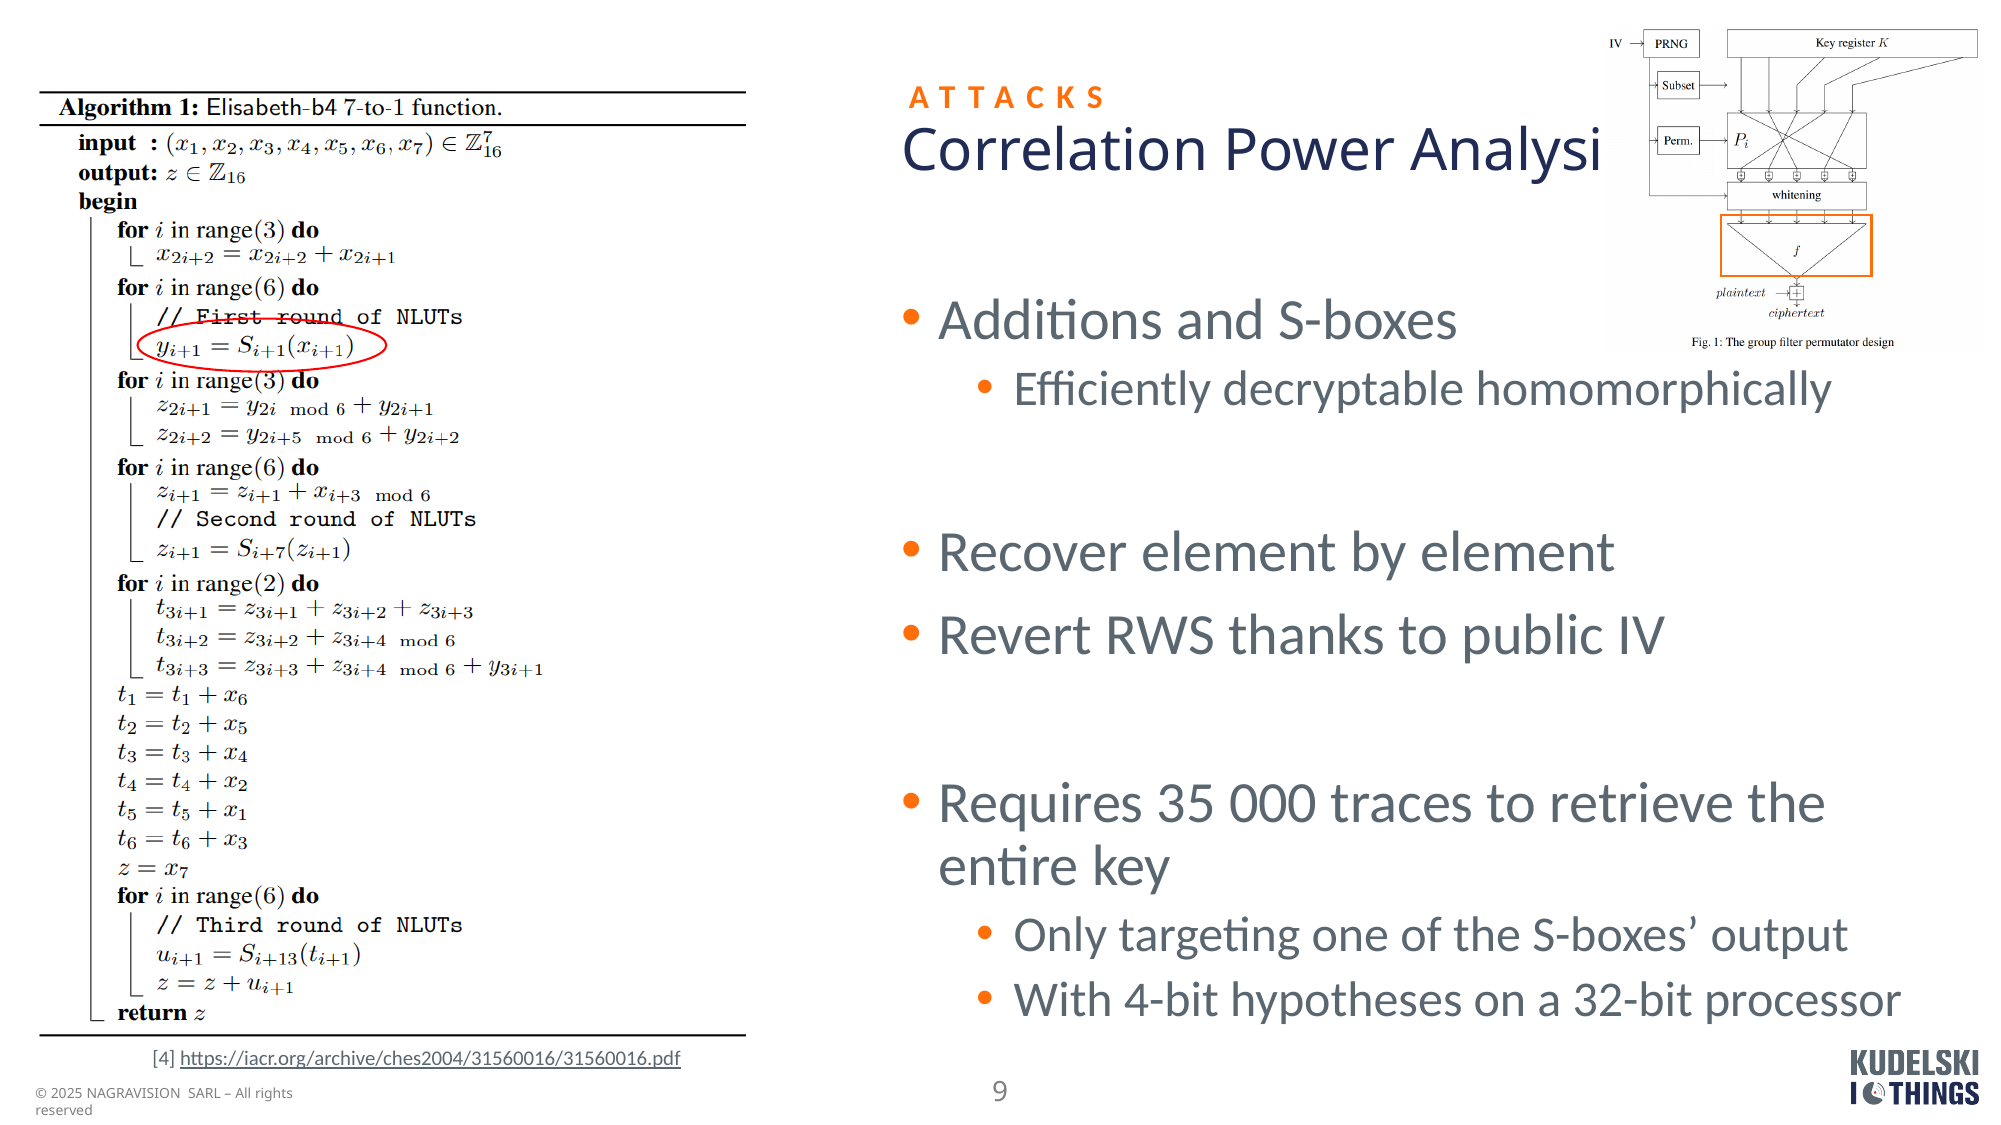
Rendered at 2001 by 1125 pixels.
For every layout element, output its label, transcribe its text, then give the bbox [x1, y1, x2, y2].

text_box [1604, 25, 1984, 352]
list ATTACKS [901, 79, 1604, 113]
text_box Additions and S-boxes Efficiently decryptable homomorphically Recover element by element Revert RWS thanks to public IV Requires 35 000 traces to retrieve the entire key Only targeting one of the S-boxes’ output With 4-bit hypotheses on a 32-bit processor [901, 198, 1909, 1041]
picture [1851, 1050, 1979, 1105]
text_box [4] https://iacr.org/archive/ches2004/31560016/31560016.pdf [137, 1041, 712, 1078]
picture [35, 84, 746, 1041]
title Correlation Power Analysis [4] [901, 120, 1604, 191]
